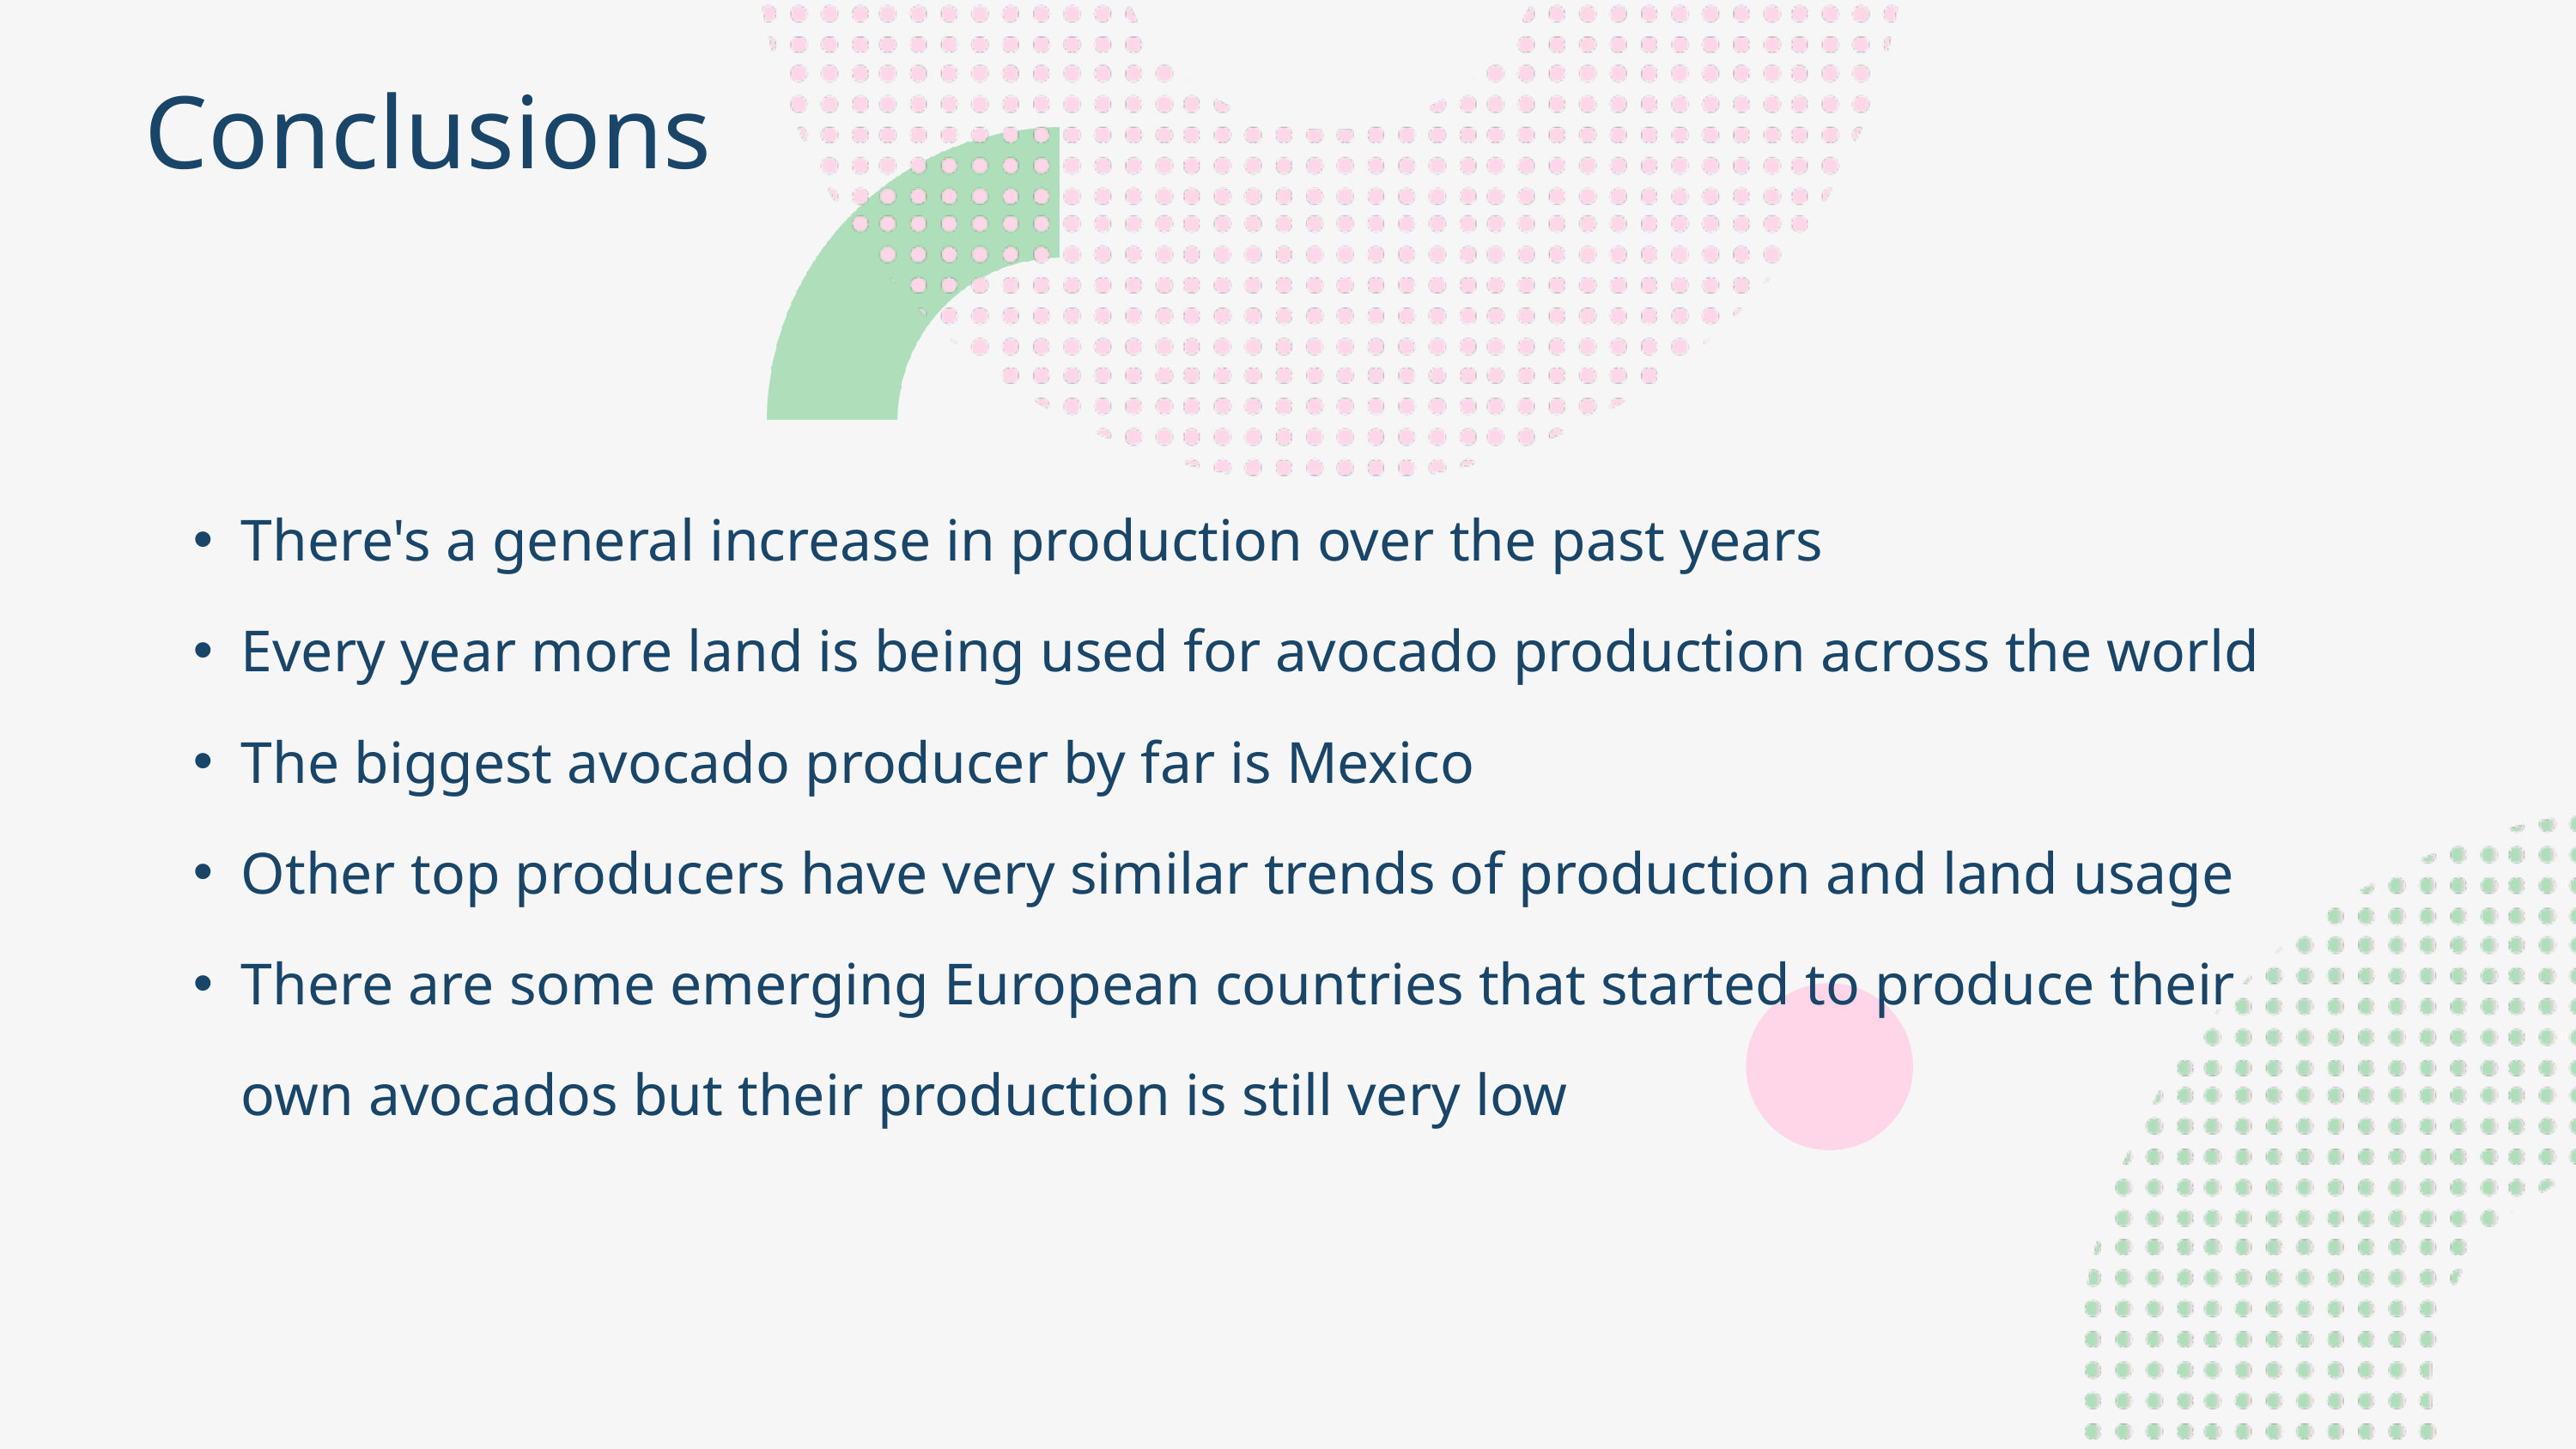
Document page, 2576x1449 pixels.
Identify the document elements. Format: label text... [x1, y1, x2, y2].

picture [737, 0, 1914, 500]
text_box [1746, 983, 1914, 1151]
text_box There's a general increase in production over the past years Every year more land is being used for avocado production across the world The biggest avocado producer by far is Mexico Other top producers have very similar trends of production and land usage There are some emerging European countries that started to produce their own avocados but their production is still very low [144, 461, 2363, 1127]
text_box Conclusions [144, 68, 732, 189]
picture [2061, 803, 2576, 1449]
